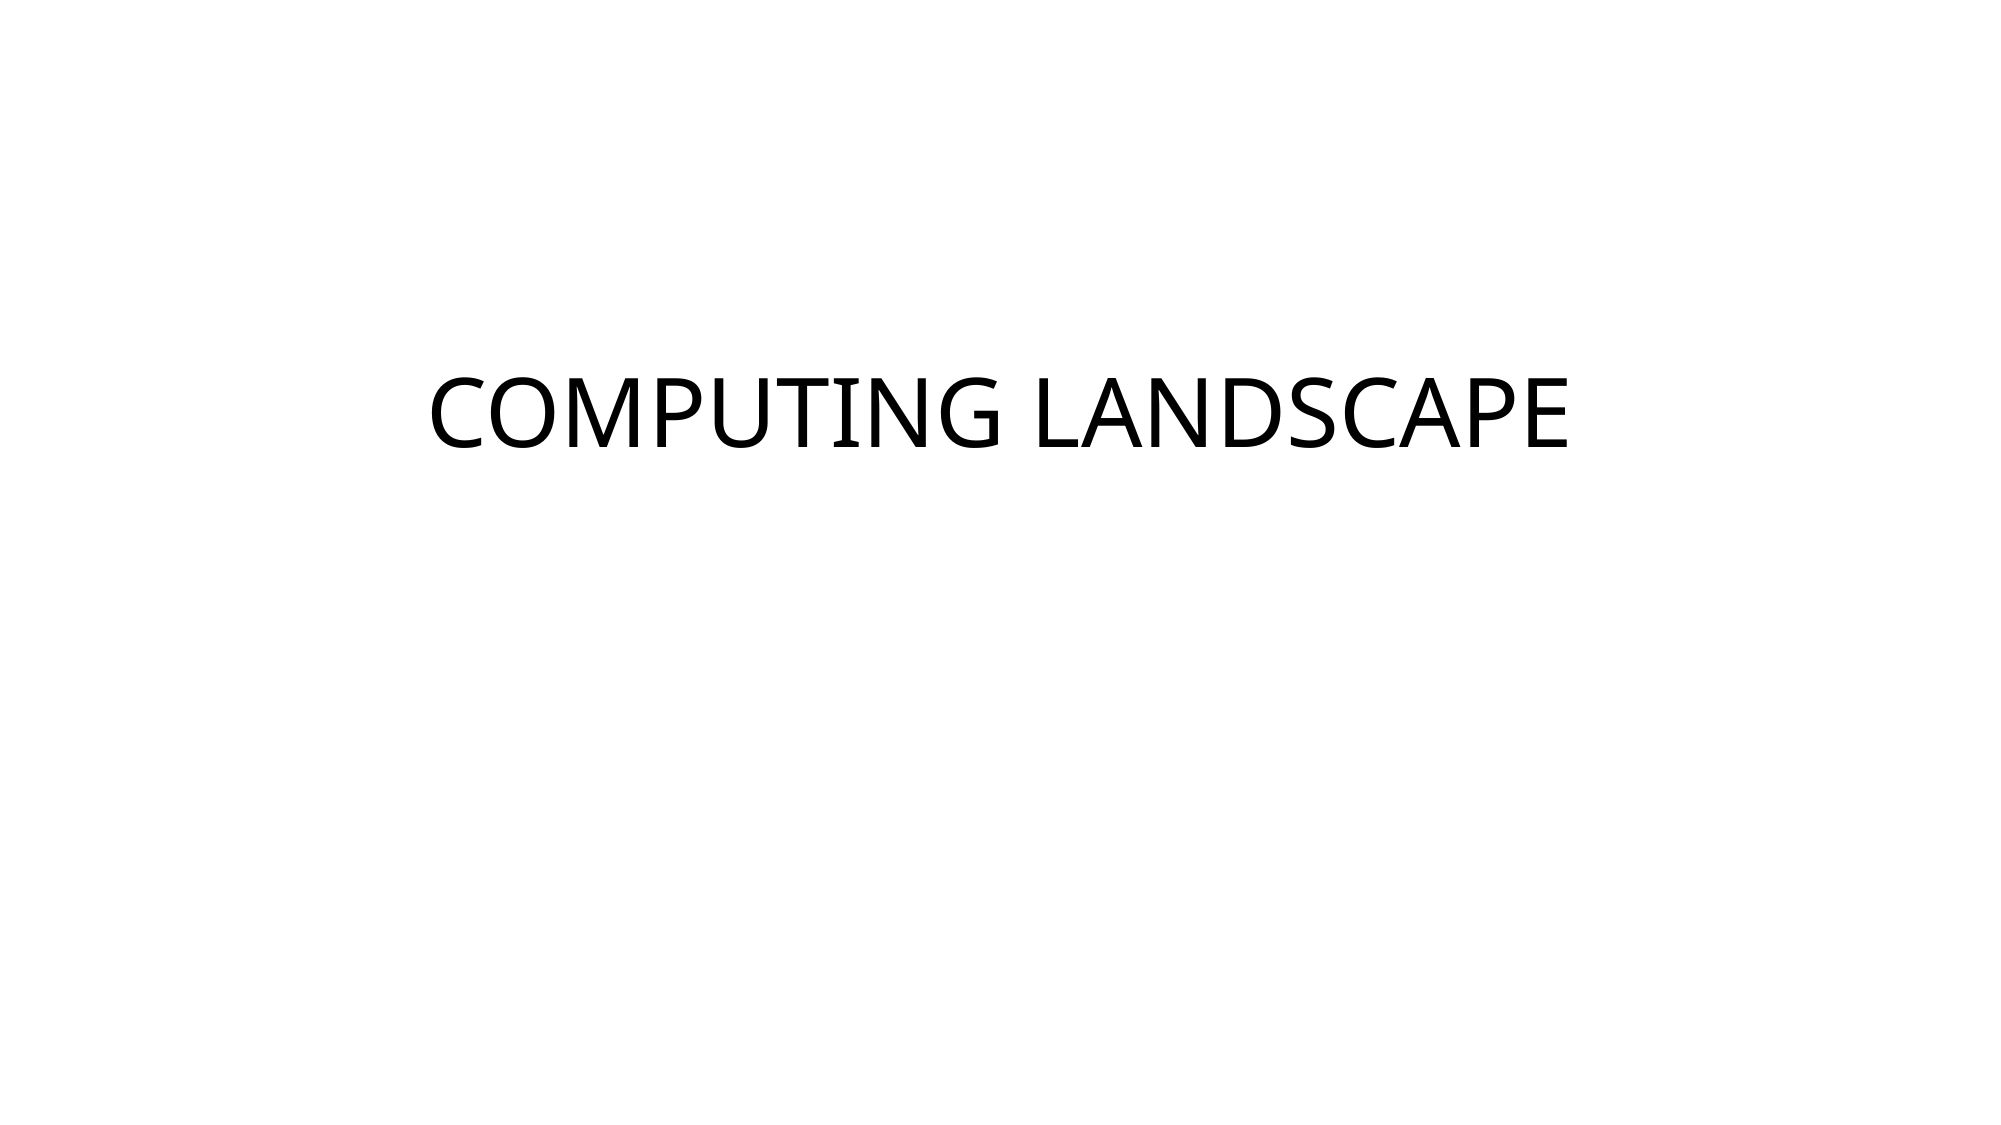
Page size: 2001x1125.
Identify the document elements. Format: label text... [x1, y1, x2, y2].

title COMPUTING LANDSCAPE [314, 297, 1686, 476]
